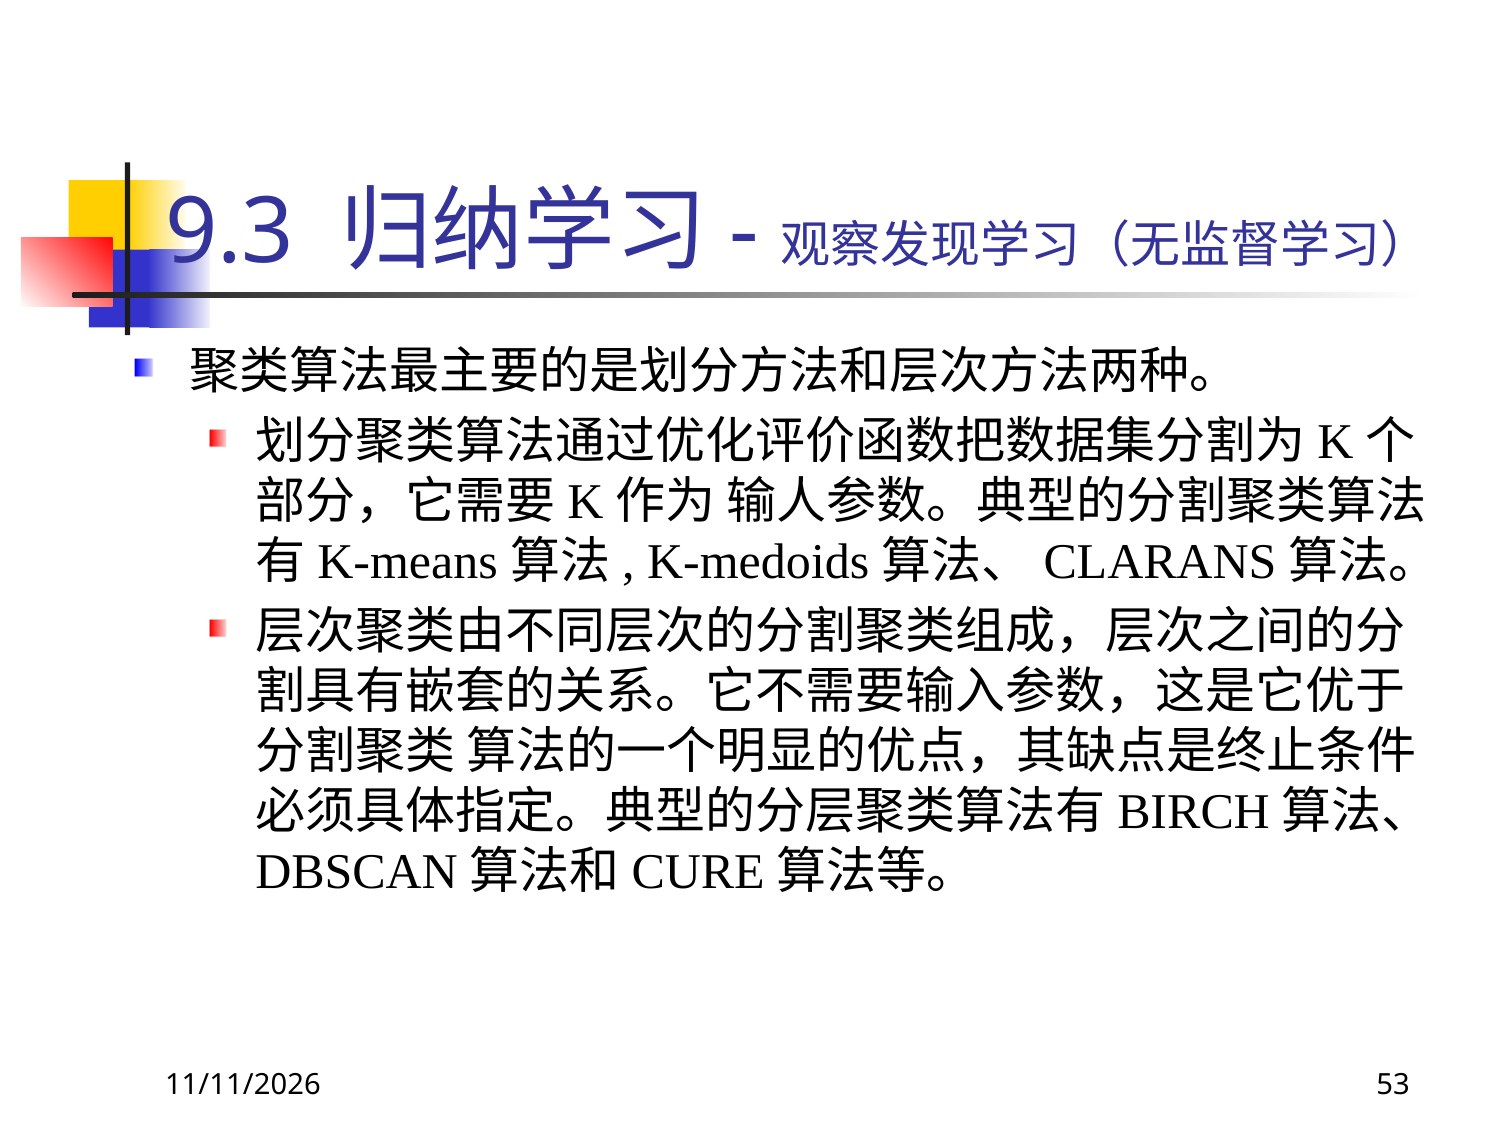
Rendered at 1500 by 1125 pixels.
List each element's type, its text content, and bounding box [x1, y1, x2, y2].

picture [208, 428, 228, 449]
list 聚类算法最主要的是划分方法和层次方法两种。 划分聚类算法通过优化评价函数把数据集分割为K个部分，它需要K作为 输人参数。典型的分割聚类算法有K-means算法, K-medoids算法、CLARANS算法。 层次聚类由不同层次的分割聚类组成，层次之间的分割具有嵌套的关系。它不需要输入参数，这是它优于分割聚类 算法的一个明显的优点，其缺点是终止条件必须具体指定。典型的分层聚类算法有BIRCH算法、DBSCAN算法和CURE算法等。 [118, 331, 1469, 1006]
picture [208, 618, 228, 639]
title 9.3 归纳学习-观察发现学习（无监督学习） [150, 101, 1468, 289]
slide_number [149, 1037, 463, 1113]
picture [133, 357, 155, 379]
slide_number 53 [1112, 1037, 1426, 1113]
